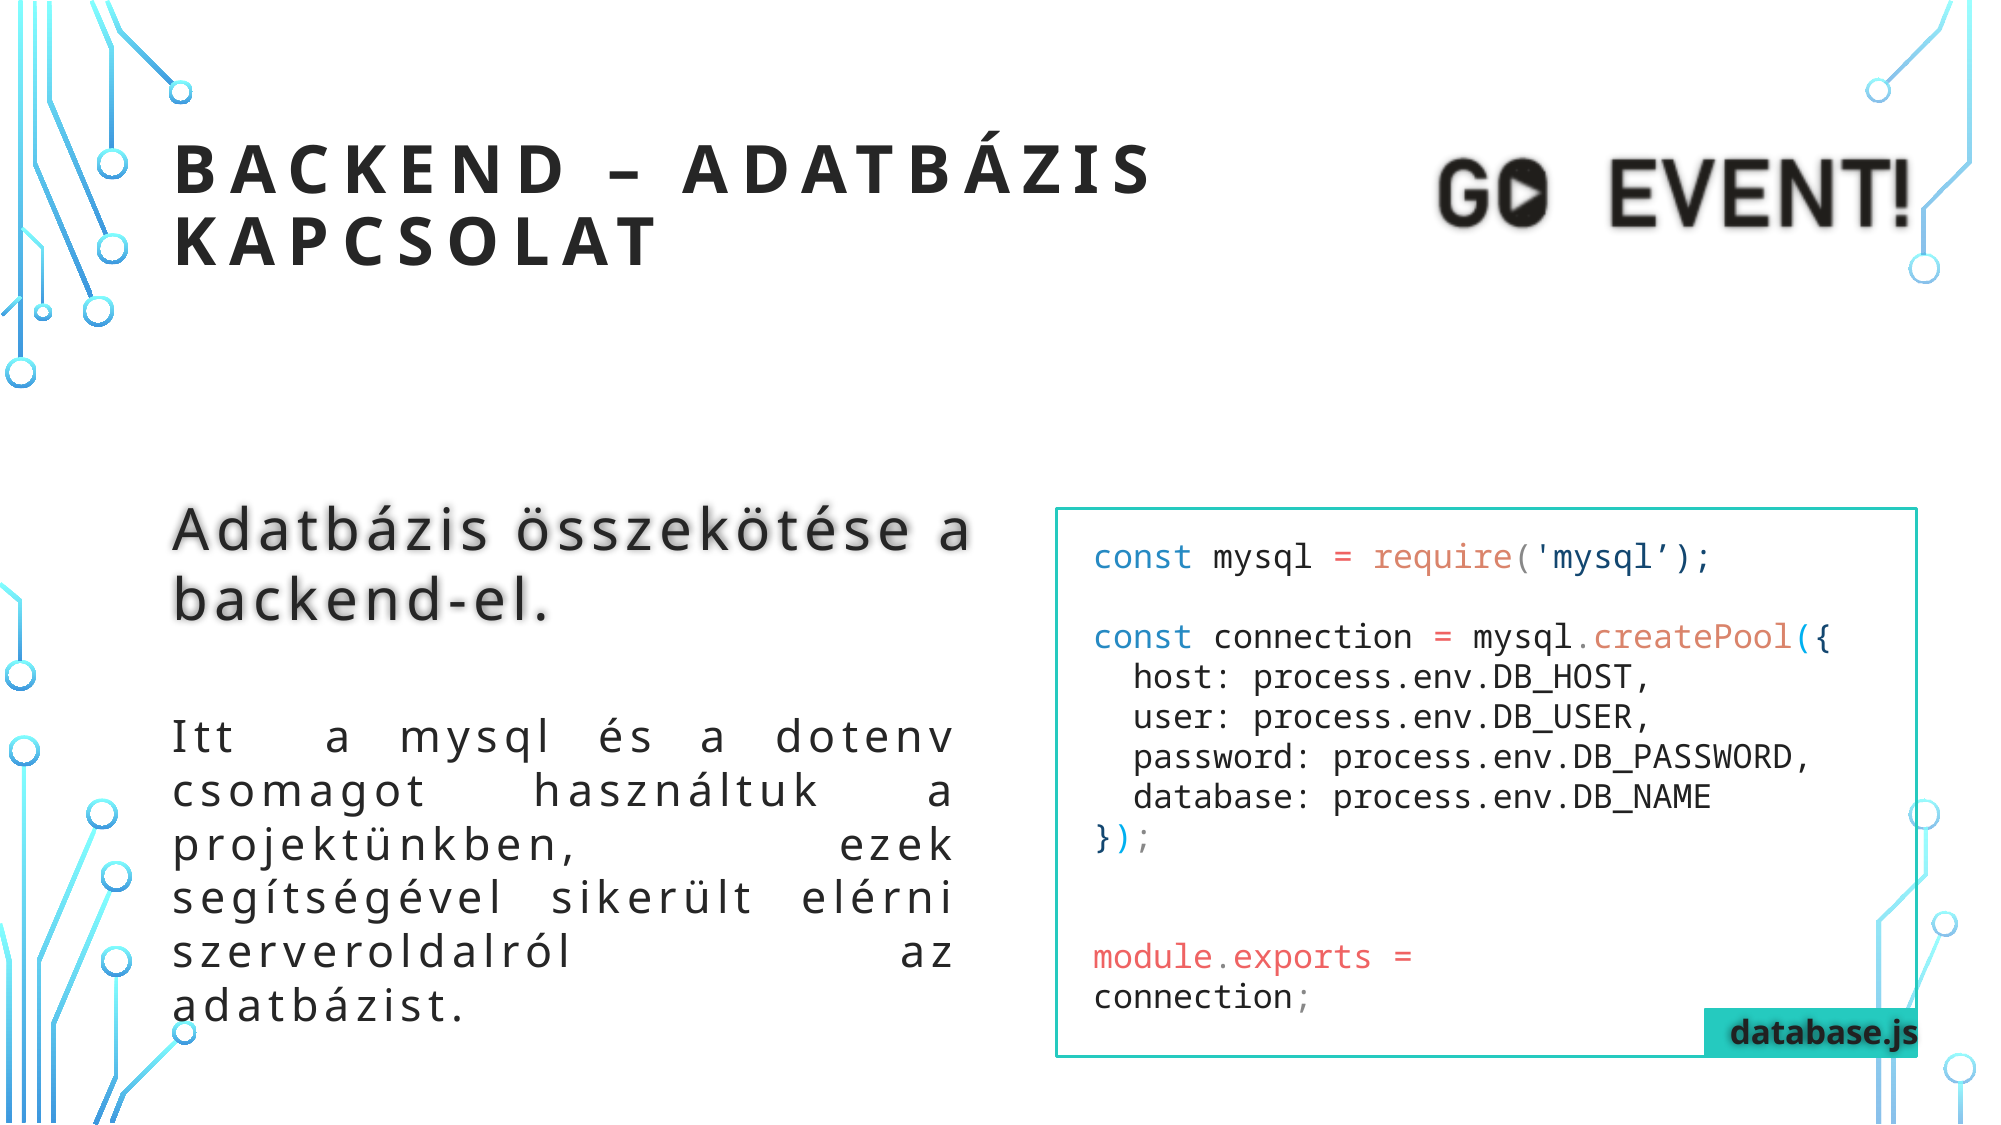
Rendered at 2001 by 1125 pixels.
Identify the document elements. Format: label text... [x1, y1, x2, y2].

text_box BACKEND – ADATBÁZIS KAPCSOLAT [157, 128, 1435, 288]
picture [1405, 142, 1997, 242]
text_box const mysql = require('mysql’); const connection = mysql.createPool({ host: process.env.DB_HOST, user: process.env.DB_USER, password: process.env.DB_PASSWORD, database: process.env.DB_NAME }); module.exports = connection; [1078, 528, 1899, 1023]
text_box database.js [1714, 1007, 2000, 1060]
text_box Adatbázis összekötése a backend-el. [157, 486, 1130, 690]
text_box [1704, 1008, 1708, 1057]
text_box [1055, 507, 1918, 1058]
text_box Itt a mysql és a dotenv csomagot használtuk a projektünkben, ezek segítségével sikerült elérni szerveroldalról az adatbázist. [157, 700, 975, 1038]
